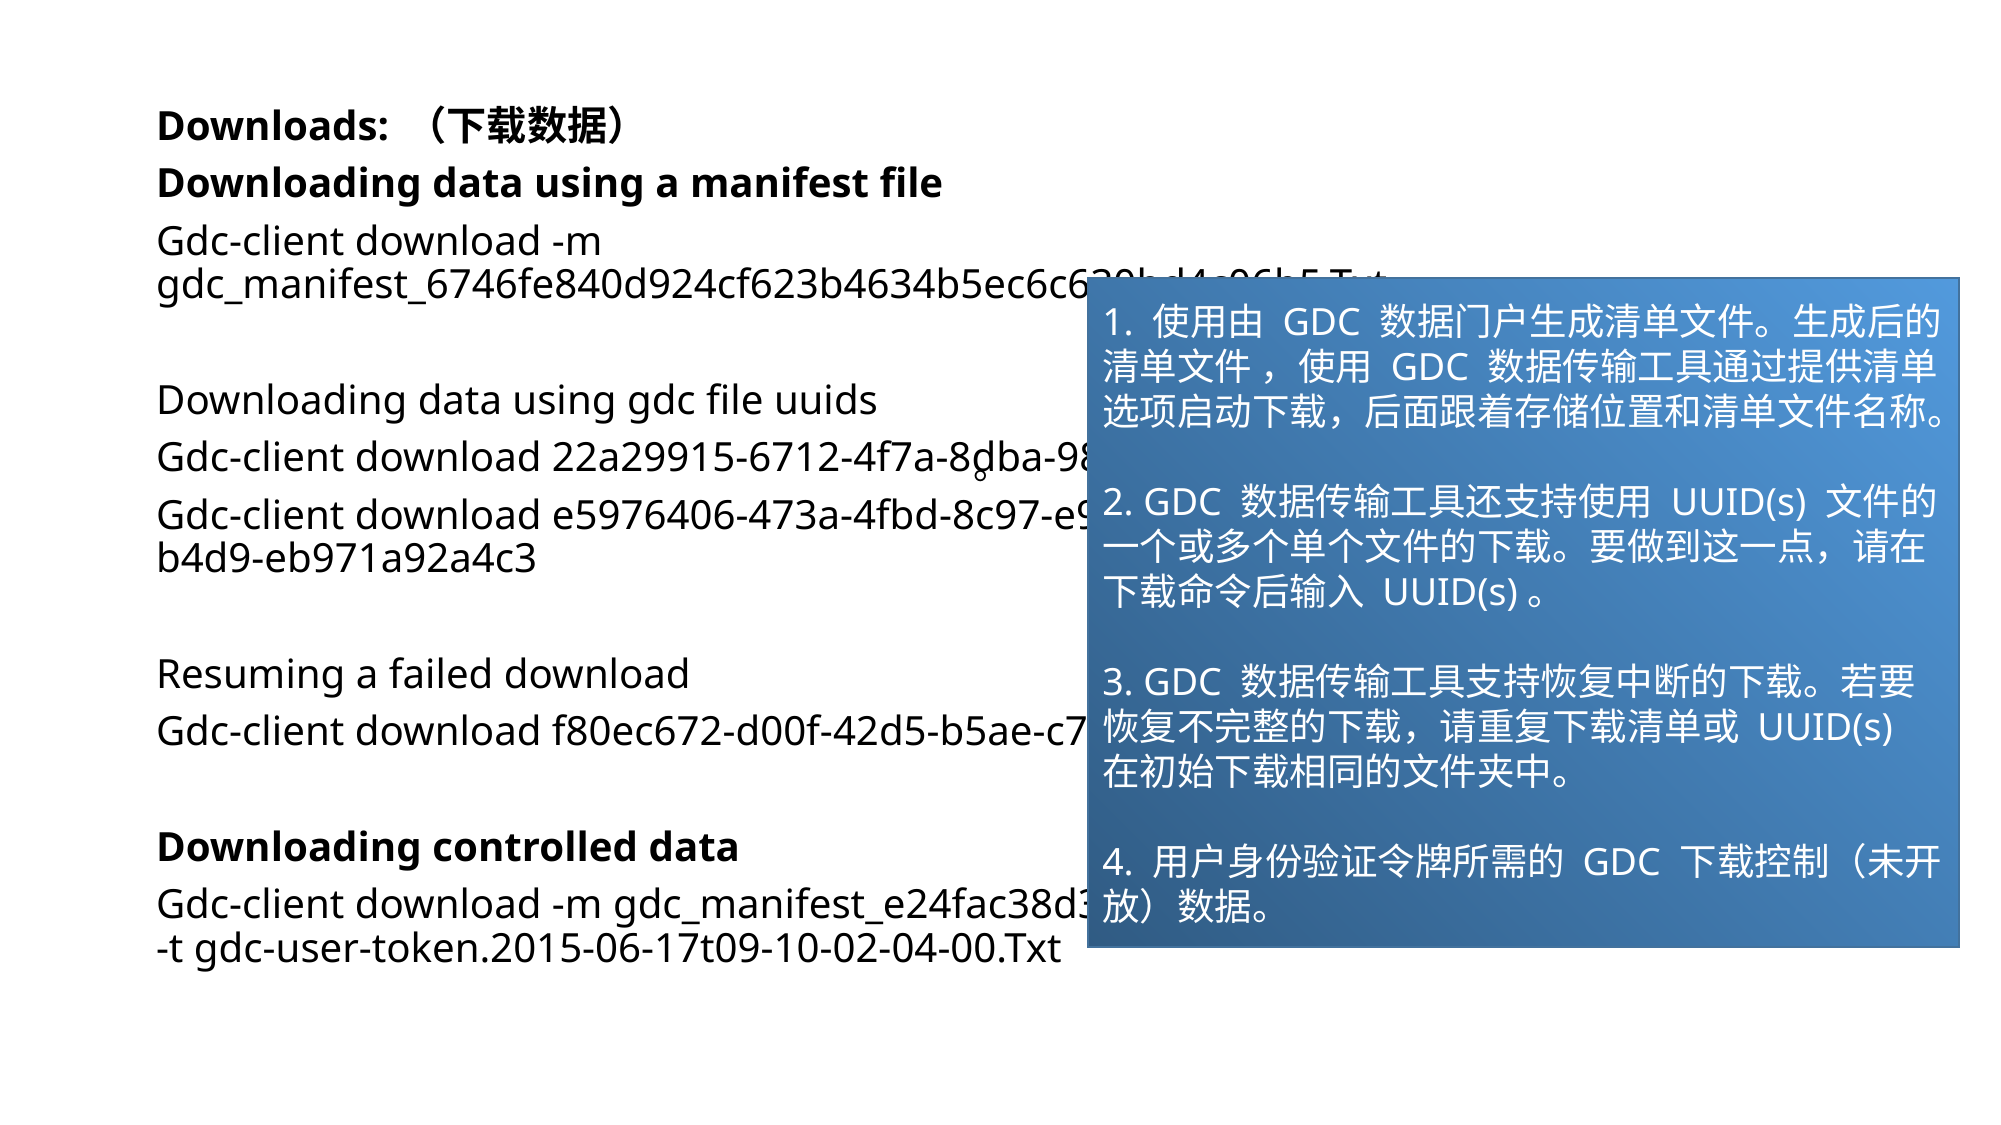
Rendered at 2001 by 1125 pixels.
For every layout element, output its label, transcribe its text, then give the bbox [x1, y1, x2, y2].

list Downloads: （下载数据） Downloading data using a manifest file Gdc-client download -m gdc_manifest_6746fe840d924cf623b4634b5ec6c630bd4c06b5.Txt Downloading data using gdc file uuids Gdc-client download 22a29915-6712-4f7a-8dba-985ae9a1f005 Gdc-client download e5976406-473a-4fbd-8c97-e95187cdc1bd fb3e261b-92ac-4027-b4d9-eb971a92a4c3 Resuming a failed download Gdc-client download f80ec672-d00f-42d5-b5ae-c7e06bc39da1 Downloading controlled data Gdc-client download -m gdc_manifest_e24fac38d3b19f67facb74d3efa746e08b0c82c2.Txt -t gdc-user-token.2015-06-17t09-10-02-04-00.Txt [140, 97, 1841, 1015]
text_box 。 [959, 434, 1087, 495]
text_box 1. 使用由 GDC 数据门户生成清单文件。生成后的清单文件 ，使用 GDC 数据传输工具通过提供清单选项启动下载，后面跟着存储位置和清单文件名称。 2. GDC 数据传输工具还支持使用 UUID(s) 文件的一个或多个单个文件的下载。要做到这一点，请在下载命令后输入 UUID(s)。 3. GDC 数据传输工具支持恢复中断的下载。若要恢复不完整的下载，请重复下载清单或 UUID(s) 在初始下载相同的文件夹中。 4. 用户身份验证令牌所需的 GDC 下载控制（未开放）数据。 [1087, 277, 1960, 948]
